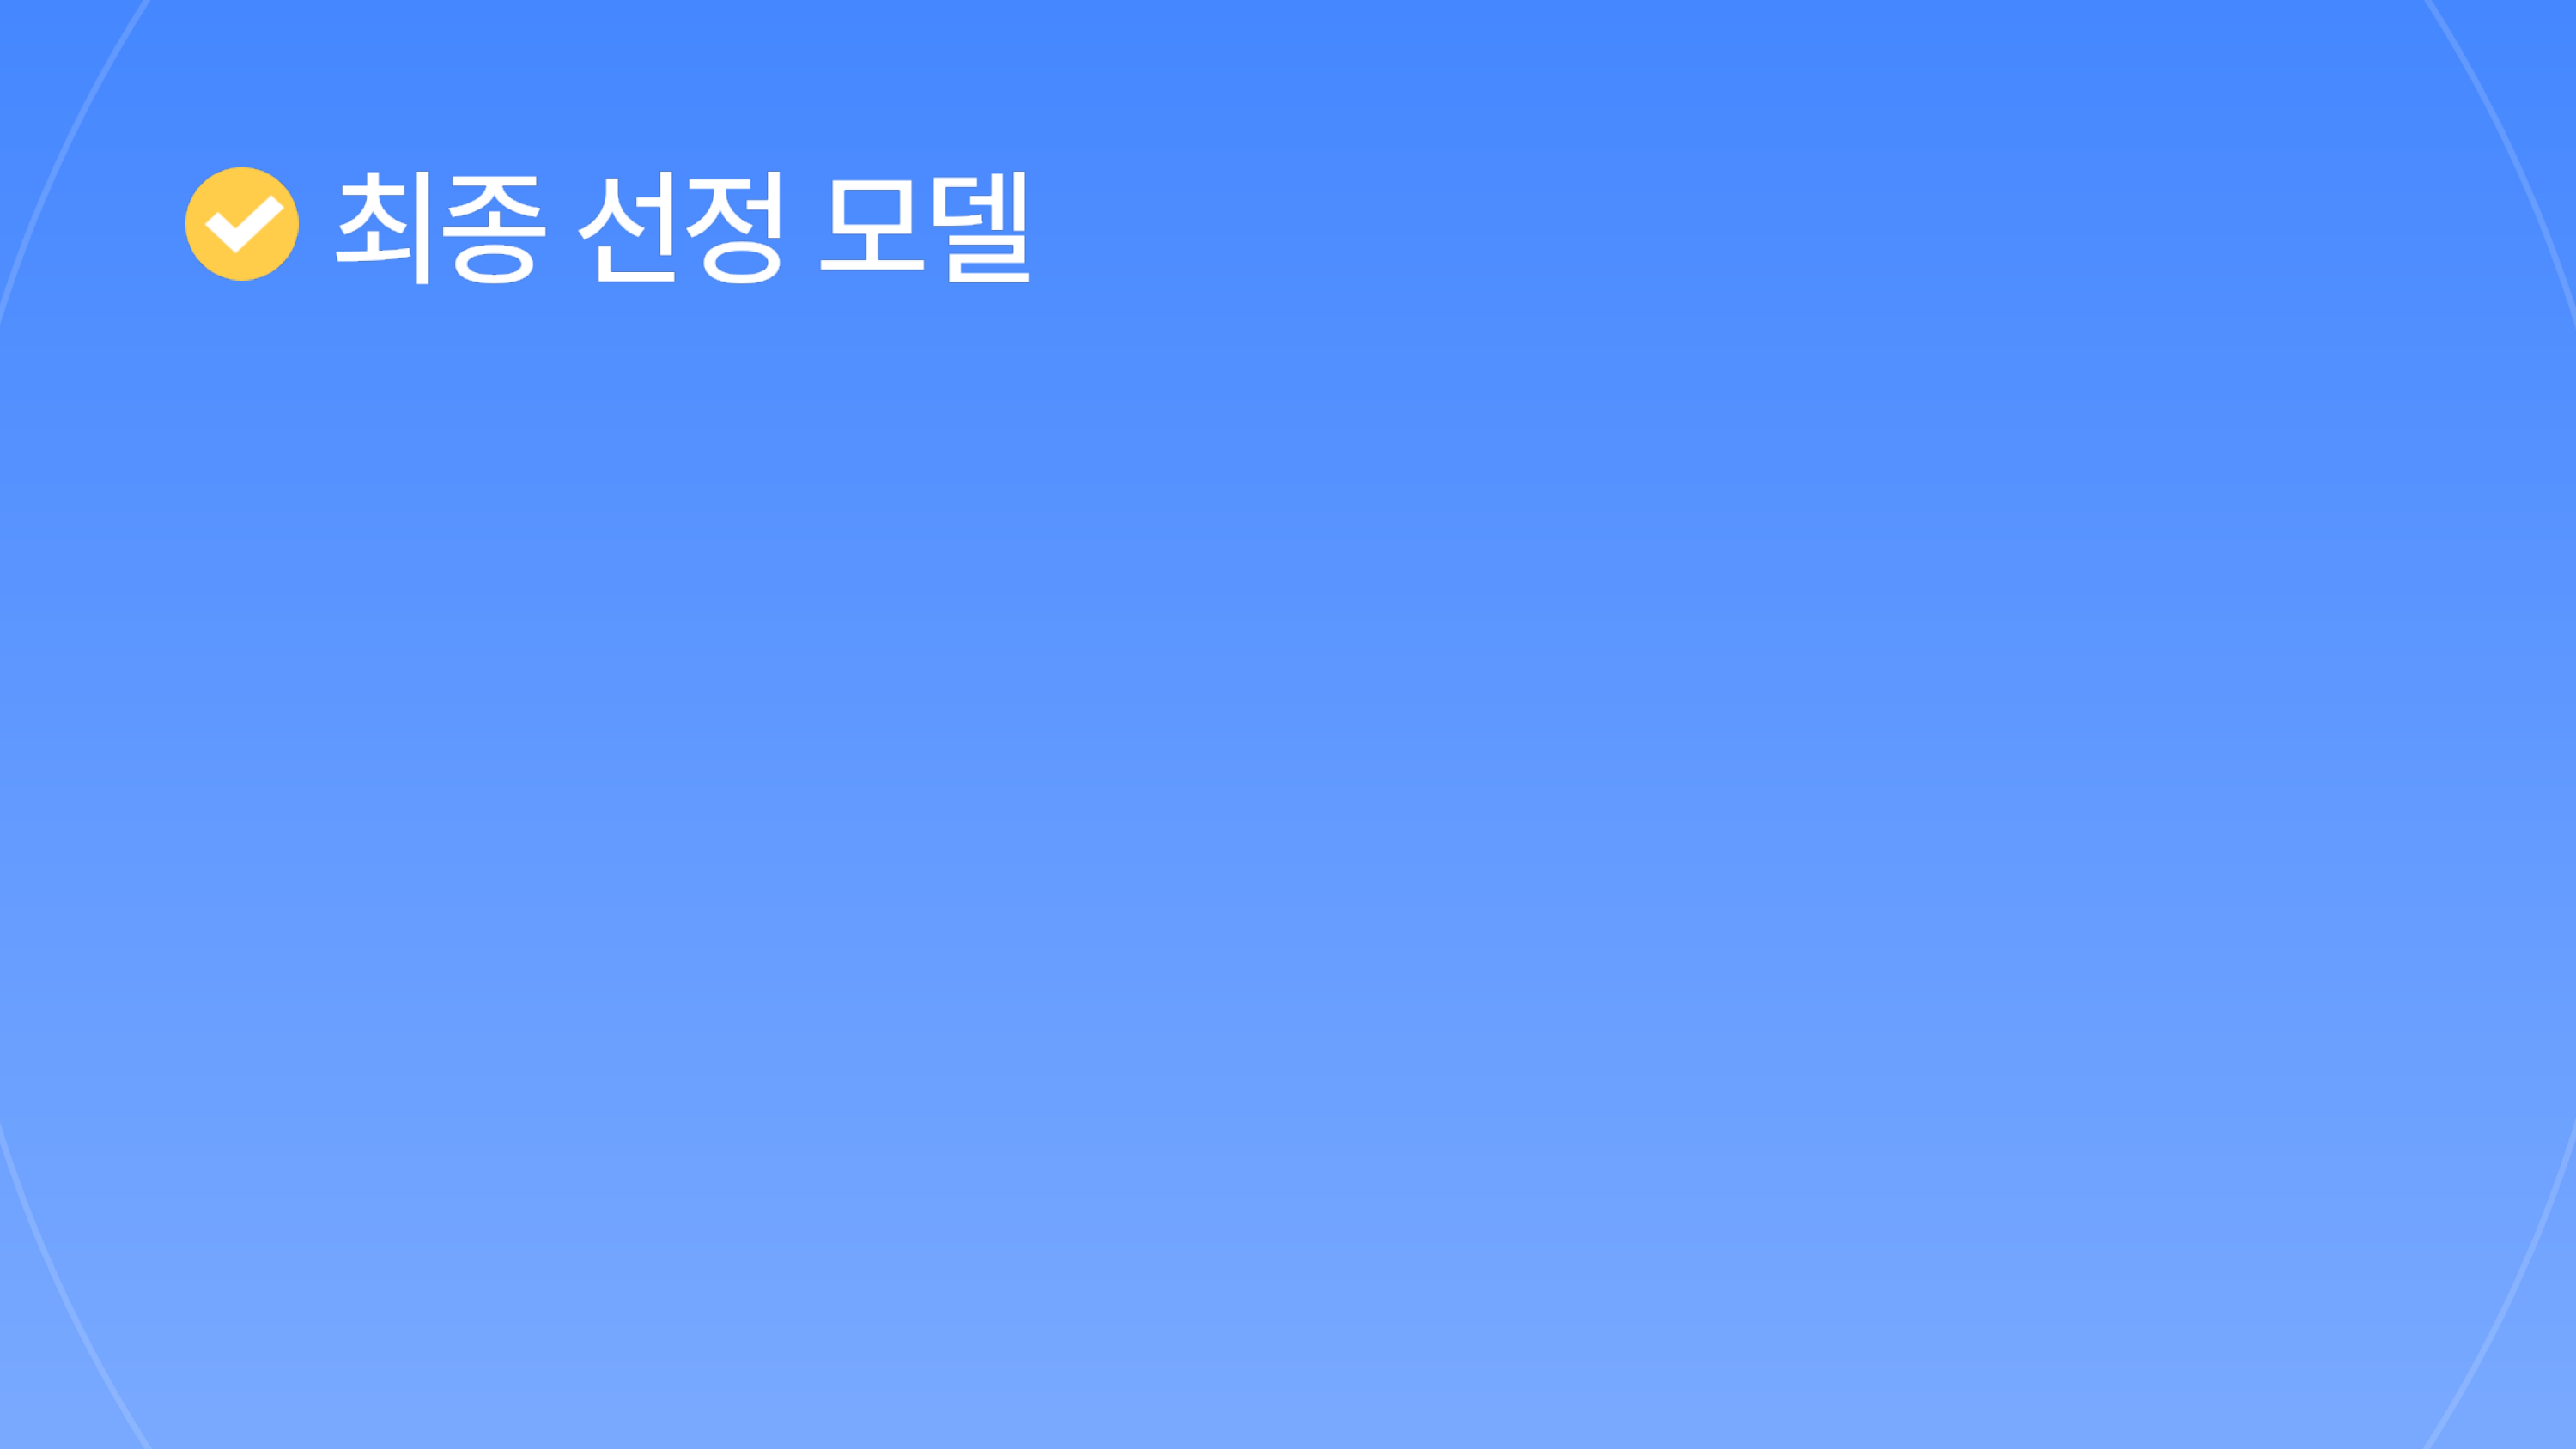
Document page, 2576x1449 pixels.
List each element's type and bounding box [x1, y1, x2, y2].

text_box [0, 0, 2576, 1449]
picture [289, 88, 1156, 434]
text_box [185, 167, 284, 282]
